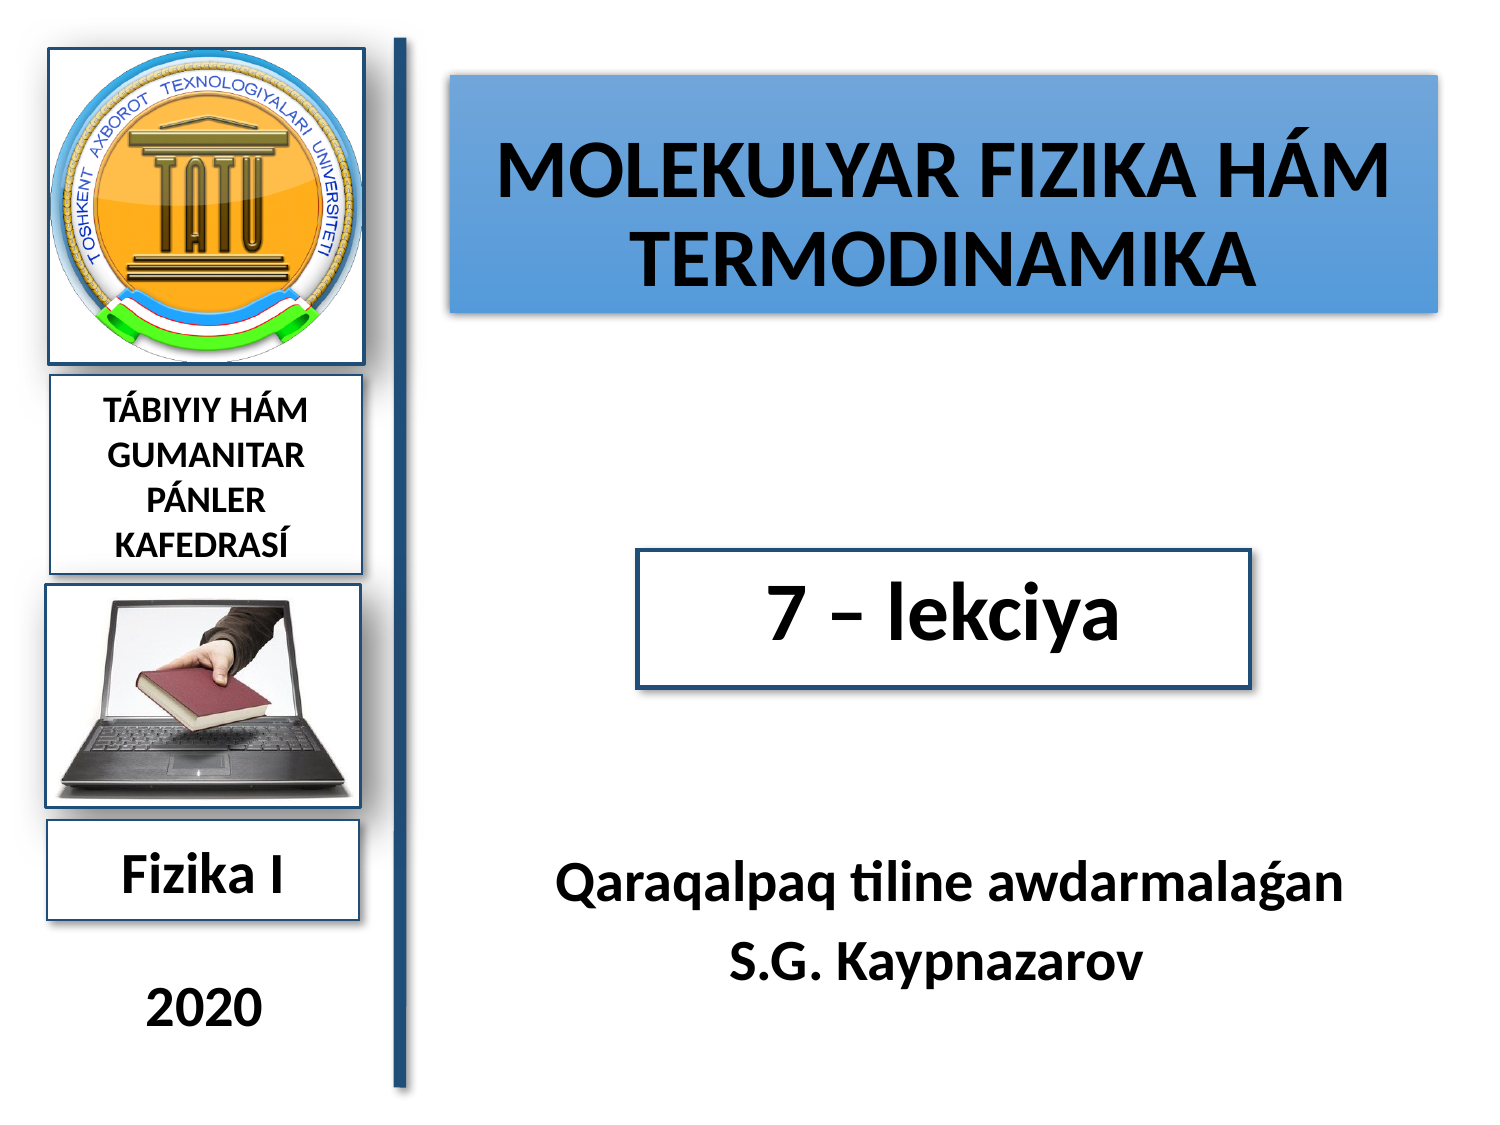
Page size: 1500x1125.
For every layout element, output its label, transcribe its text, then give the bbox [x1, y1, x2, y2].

text_box TÁBIYIY HÁM GUMANITAR PÁNLER KAFEDRASÍ [49, 563, 363, 575]
text_box 2020 [117, 960, 293, 1049]
title MOLEKULYAR FIZIKA HÁM TERMODINAMIKA [450, 75, 1438, 313]
text_box TÁBIYIY HÁM GUMANITAR PÁNLER KAFEDRASÍ [49, 374, 363, 562]
text_box Fizika I [46, 819, 360, 921]
picture [49, 49, 363, 363]
subtitle Qaraqalpaq tiline awdarmalaǵan S.G. Kaypnazarov [425, 843, 1475, 1038]
text_box 7 – lekciya [636, 549, 1251, 688]
picture [46, 585, 360, 807]
